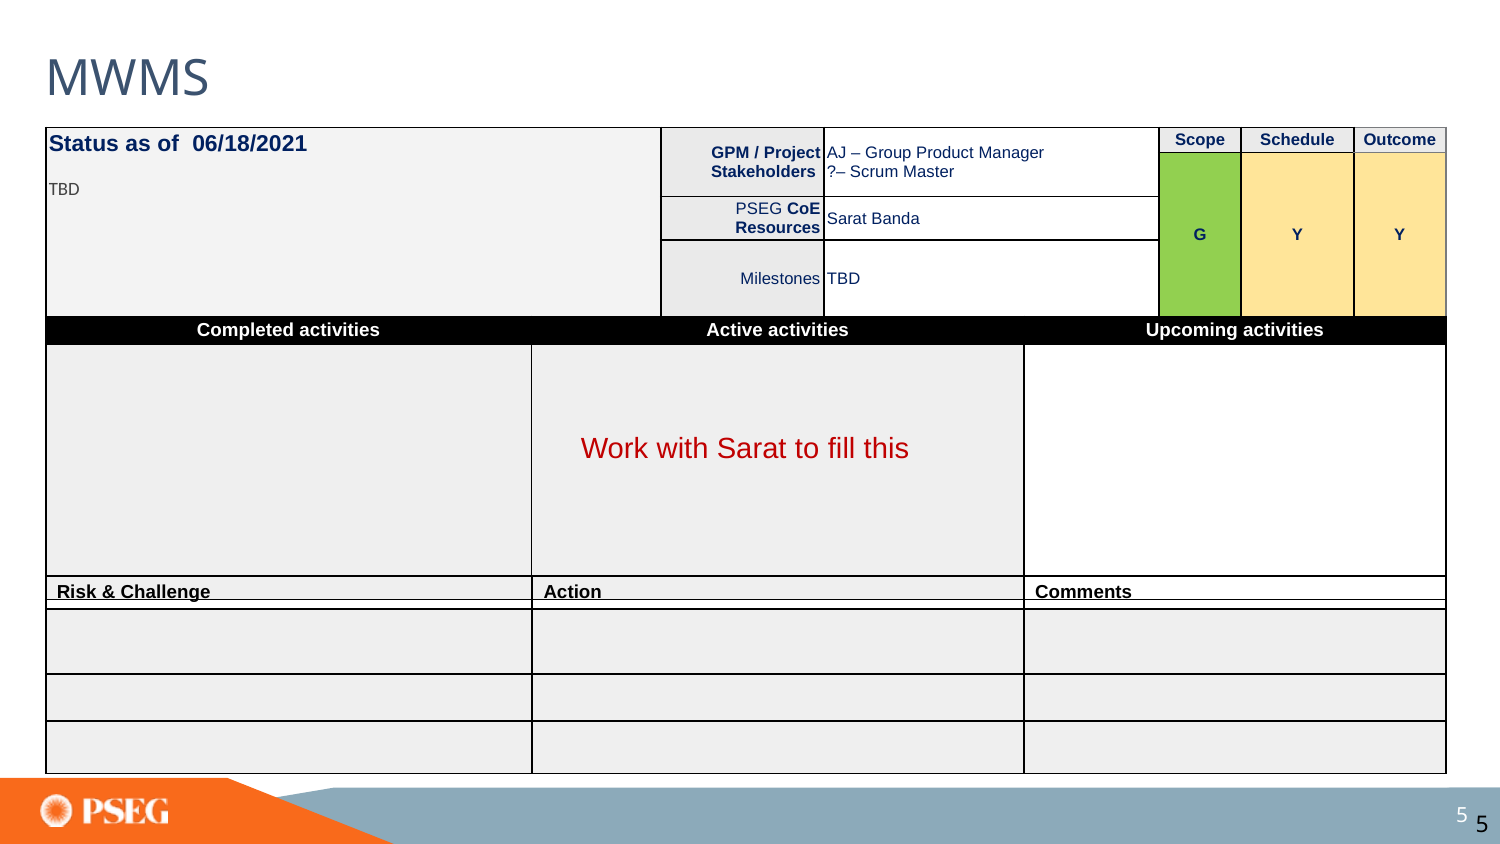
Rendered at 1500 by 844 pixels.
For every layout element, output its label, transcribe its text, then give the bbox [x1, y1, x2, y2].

table_cell Sarat Banda [825, 197, 1158, 239]
table_header AJ – Group Product Manager ?– Scrum Master [825, 128, 1158, 196]
table_cell PSEG CoE Resources [662, 197, 823, 239]
table_cell G [1160, 153, 1240, 316]
table_cell Milestones [662, 241, 823, 316]
table_header Risk & Challenge [47, 577, 531, 608]
table_header Action [533, 577, 1023, 608]
table_cell [1025, 722, 1445, 773]
table_cell Y [1355, 153, 1445, 316]
table_header Outcome [1355, 128, 1445, 152]
table_cell [1025, 610, 1445, 673]
text_box Work with Sarat to fill this [565, 421, 968, 472]
table_cell [532, 345, 1023, 575]
table_cell Y [1242, 153, 1353, 316]
table_cell [533, 610, 1023, 673]
table_header Scope [1160, 128, 1240, 152]
table_cell [47, 610, 531, 673]
table_cell Active activities [532, 317, 1023, 343]
table_cell [533, 675, 1023, 720]
table_cell [47, 675, 531, 720]
table_header GPM / Project Stakeholders [662, 128, 823, 196]
table_header Schedule [1242, 128, 1353, 152]
table_cell Completed activities [47, 317, 531, 343]
title MWMS [45, 45, 1396, 113]
table_cell [1025, 675, 1445, 720]
table_header Status as of 06/18/2021 TBD [47, 128, 660, 316]
table_cell [1025, 345, 1445, 575]
table_cell [47, 722, 531, 773]
table_header Comments [1025, 577, 1445, 608]
table_cell Upcoming activities [1025, 317, 1445, 343]
slide_number 5 [1410, 797, 1500, 844]
table_cell [47, 345, 531, 575]
table_cell [533, 722, 1023, 773]
table_cell TBD [825, 241, 1158, 316]
picture [40, 794, 168, 827]
